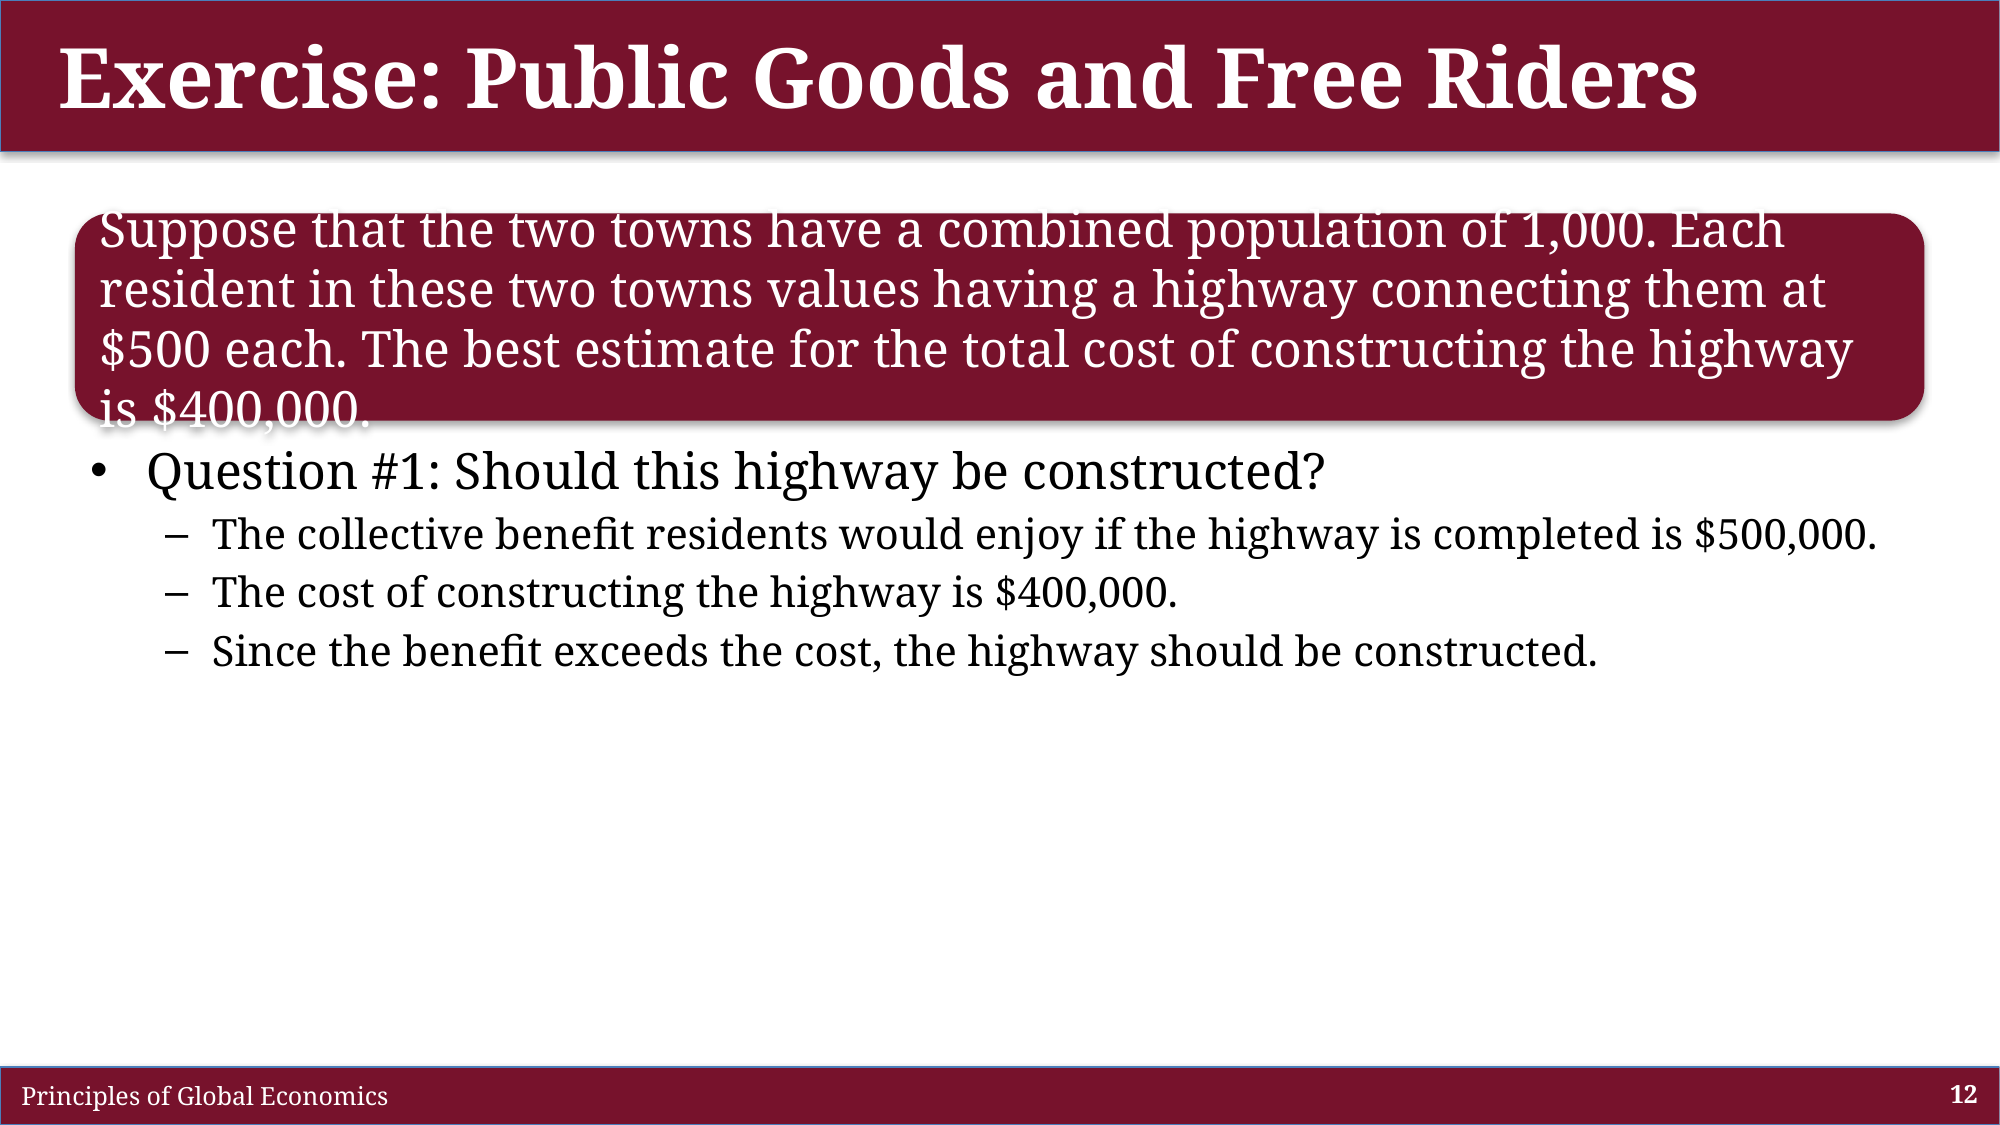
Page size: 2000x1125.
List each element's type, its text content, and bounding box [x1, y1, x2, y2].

text_box Exercise: Public Goods and Free Riders [0, 0, 2000, 152]
text_box Question #1: Should this highway be constructed? The collective benefit residents would enjoy if the highway is completed is $500,000. The cost of constructing the highway is $400,000. Since the benefit exceeds the cost, the highway should be constructed. [74, 431, 1925, 1024]
text_box Suppose that the two towns have a combined population of 1,000. Each resident in these two towns values having a highway connecting them at $500 each. The best estimate for the total cost of constructing the highway is $400,000. [74, 212, 1926, 422]
text_box [475, 1066, 1649, 1125]
slide_number 12 [1649, 1066, 2000, 1125]
footer Principles of Global Economics [0, 1066, 475, 1125]
